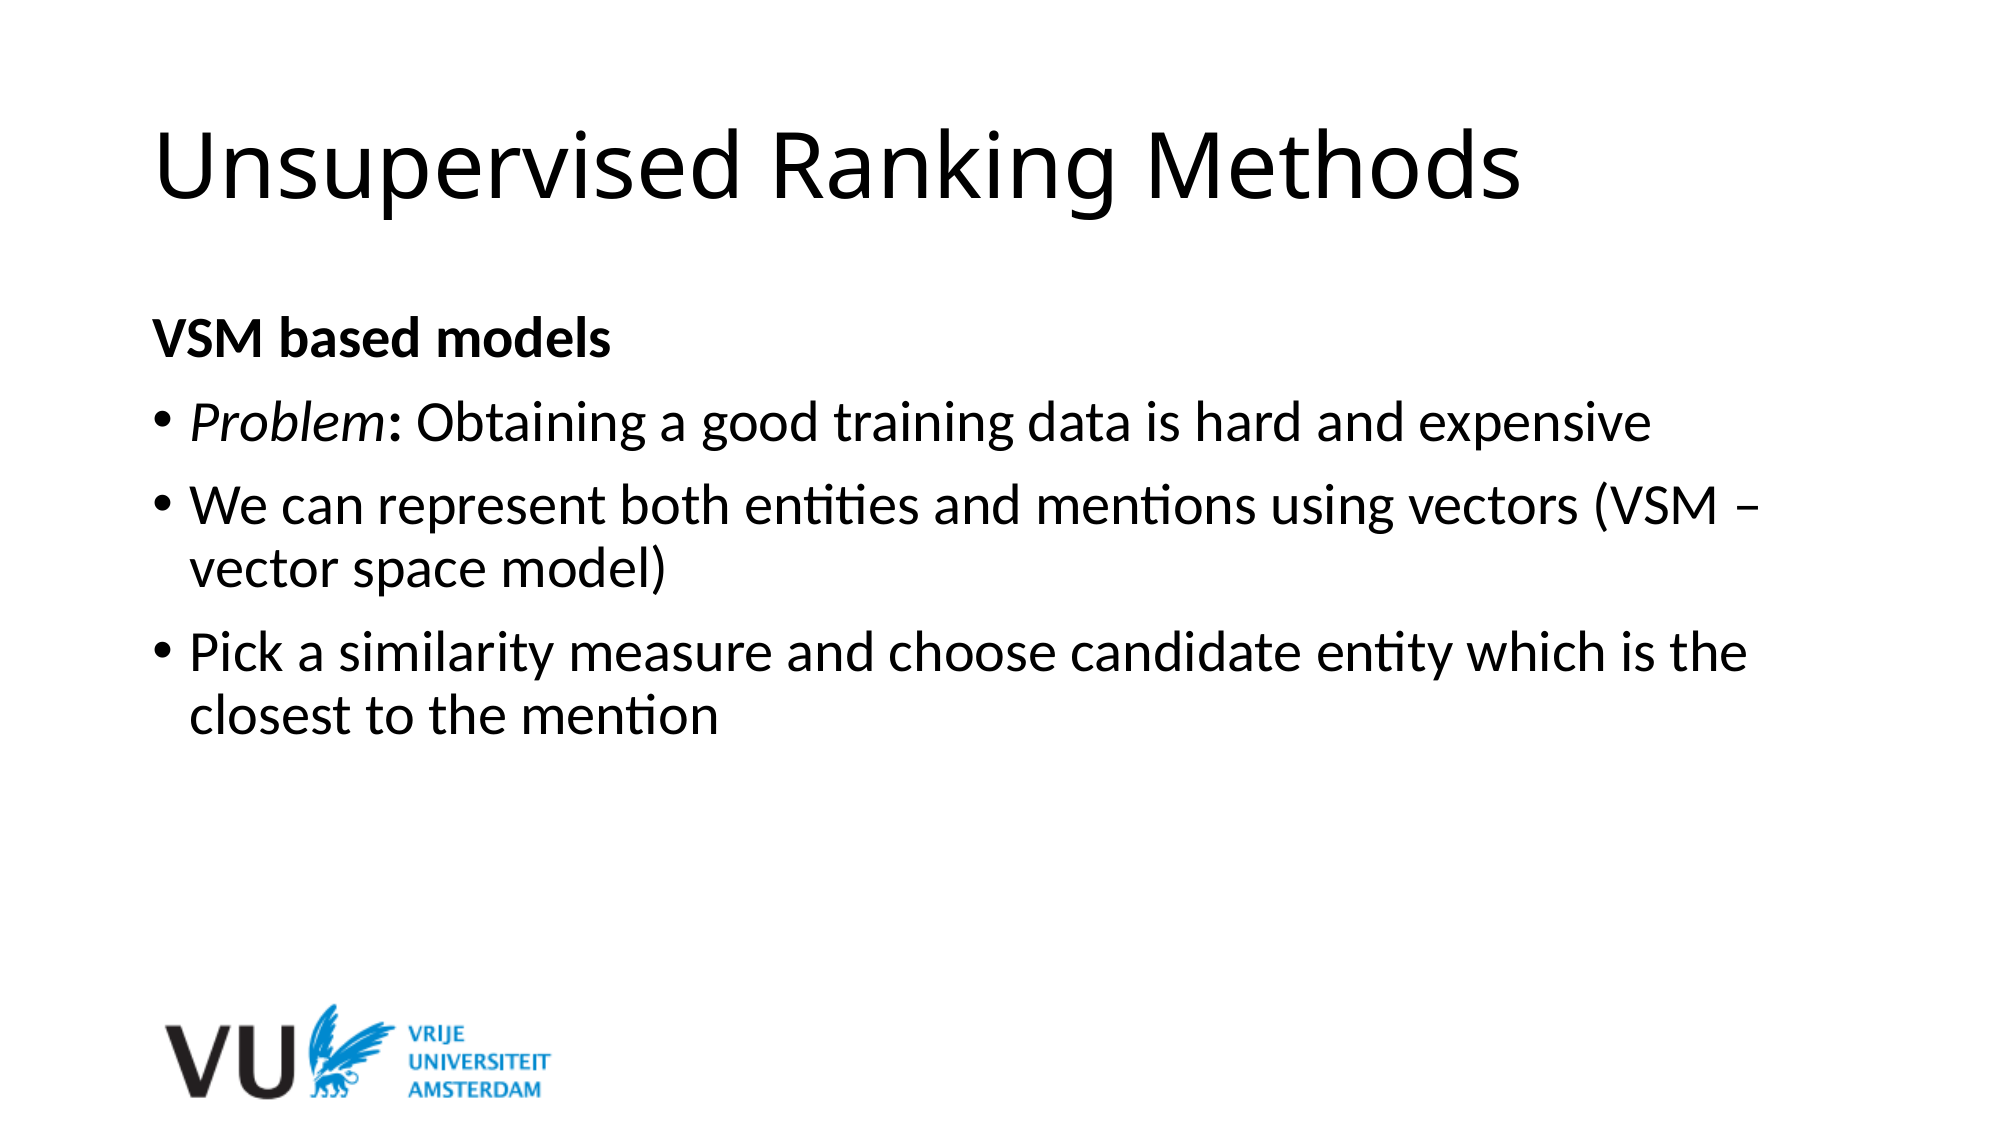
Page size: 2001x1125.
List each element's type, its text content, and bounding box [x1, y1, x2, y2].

list VSM based models Problem: Obtaining a good training data is hard and expensive We can represent both entities and mentions using vectors (VSM – vector space model) Pick a similarity measure and choose candidate entity which is the closest to the mention [137, 299, 1863, 1014]
title Unsupervised Ranking Methods [137, 59, 1863, 278]
